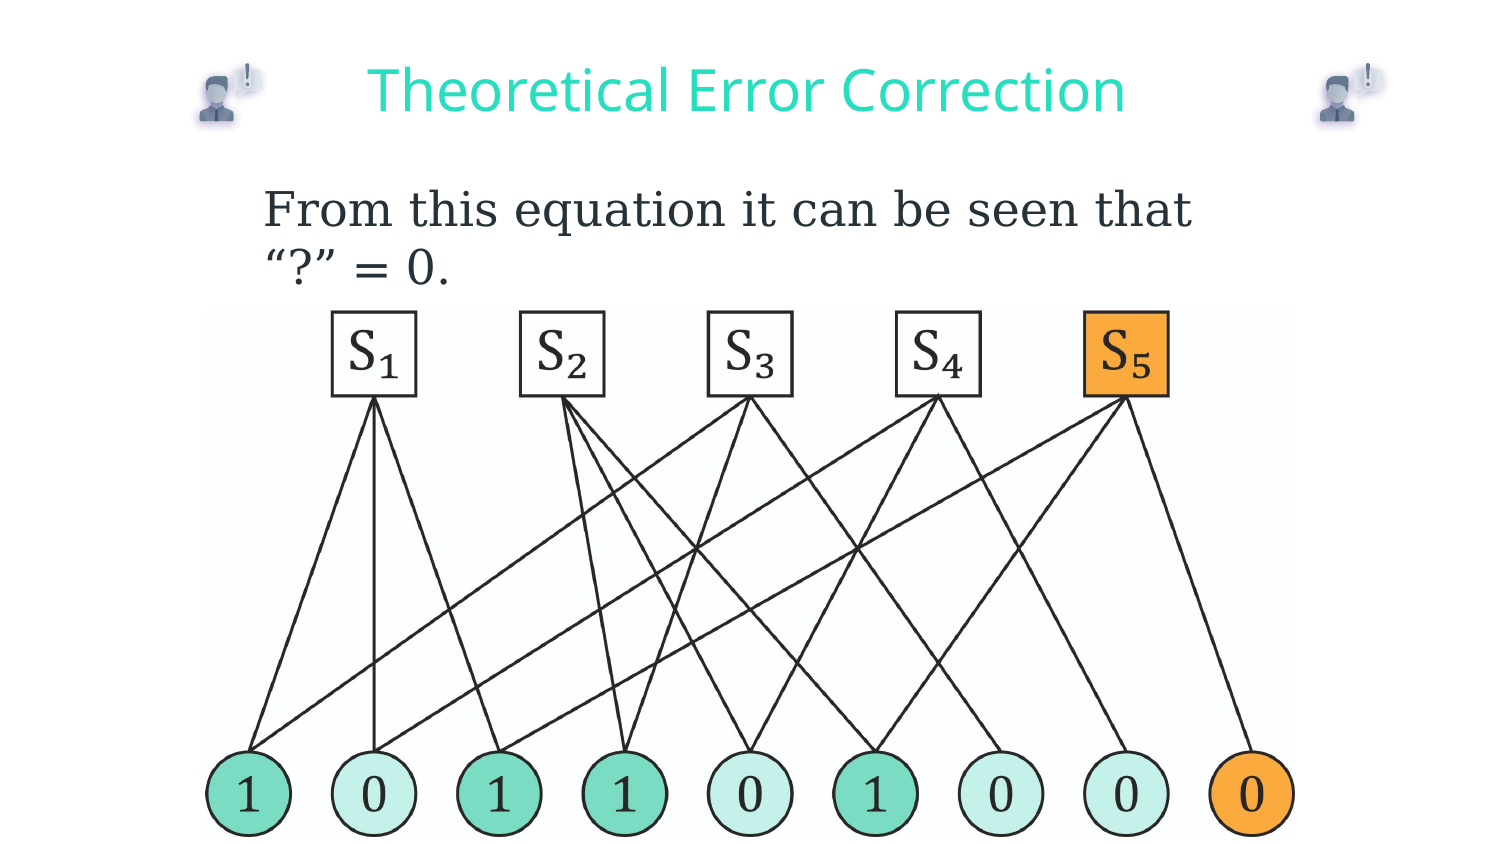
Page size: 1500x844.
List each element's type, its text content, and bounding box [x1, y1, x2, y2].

text_box From this equation it can be seen that “?” = 0. [247, 163, 1296, 309]
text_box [199, 63, 262, 122]
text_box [1320, 63, 1383, 122]
title Theoretical Error Correction [113, 37, 1382, 147]
picture [204, 310, 1296, 837]
